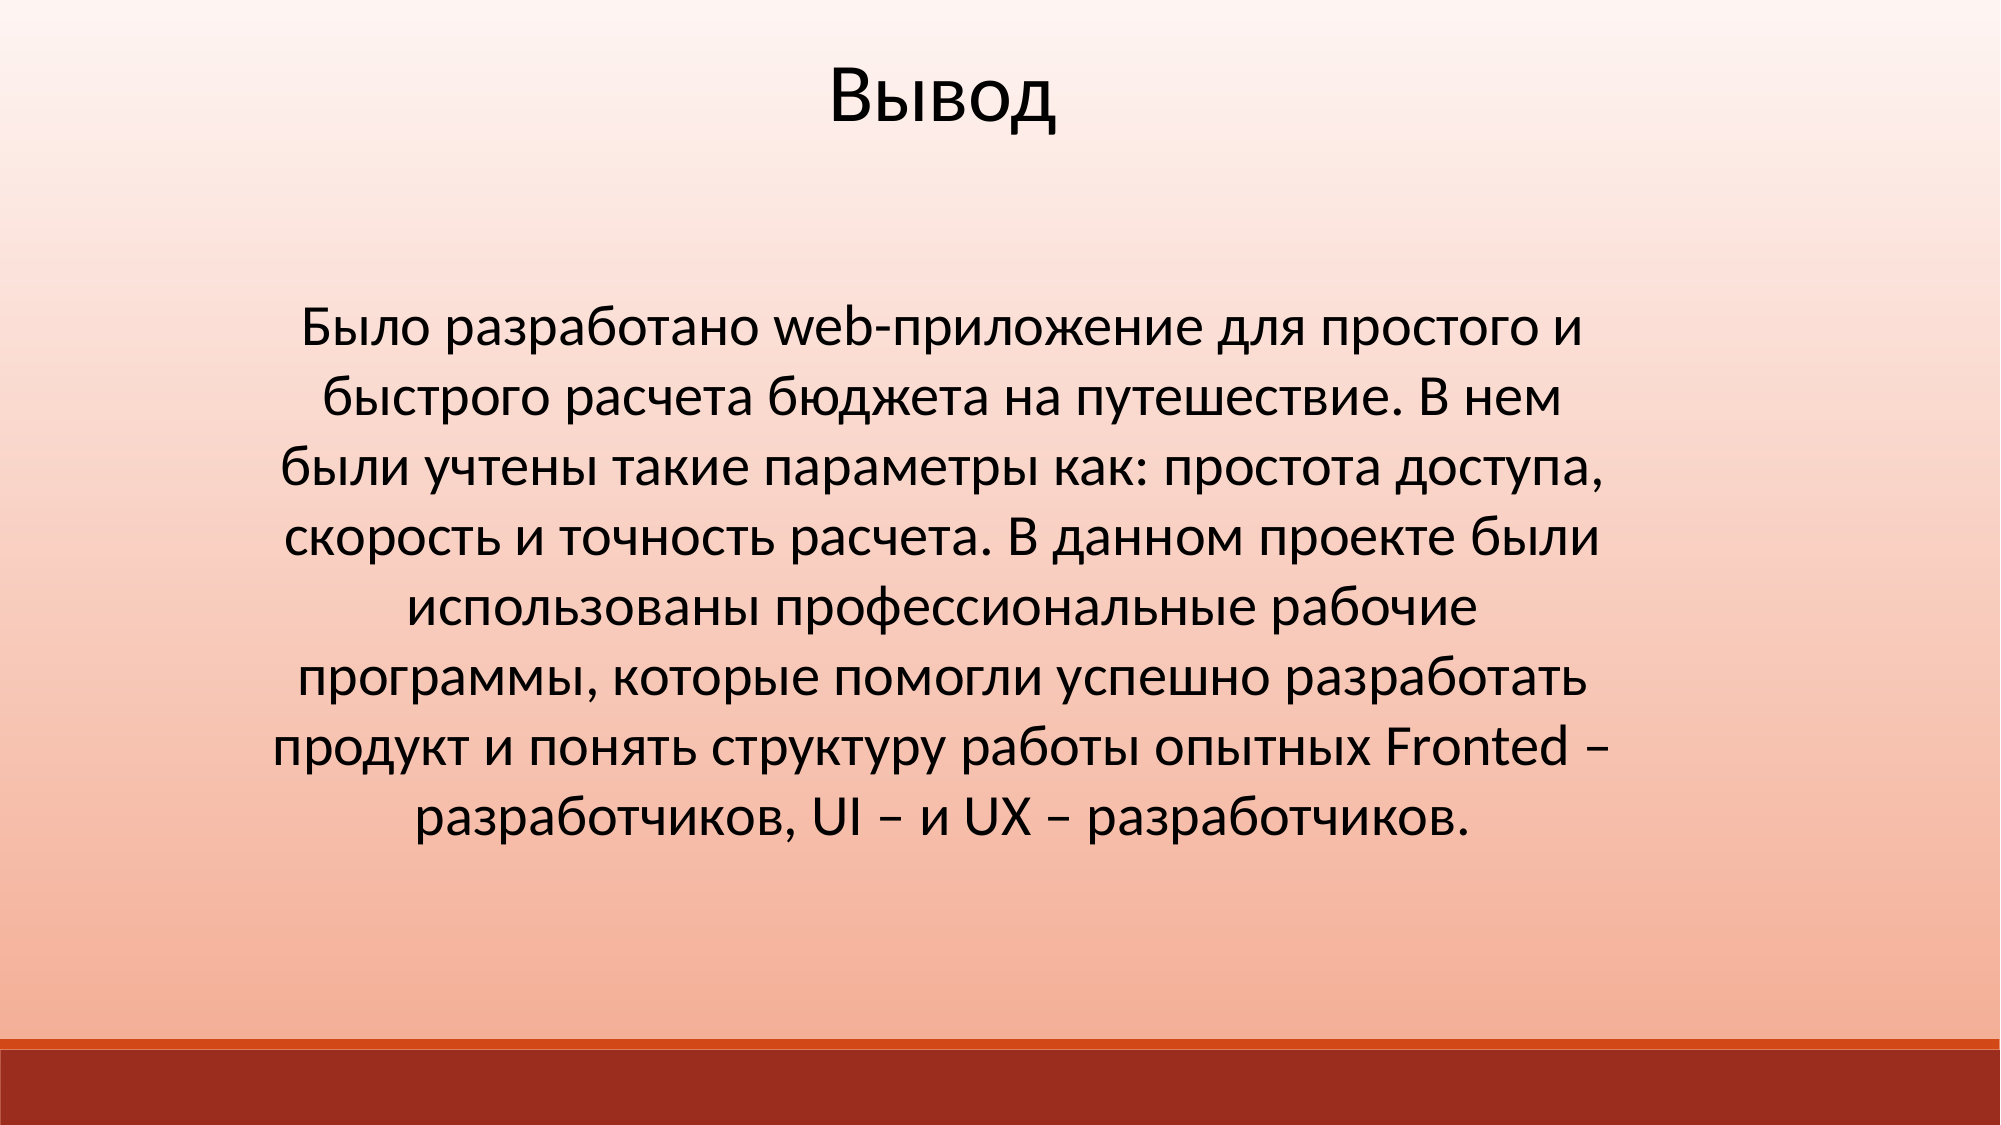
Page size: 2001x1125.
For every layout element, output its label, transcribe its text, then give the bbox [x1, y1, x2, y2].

text_box Вывод [813, 30, 1073, 146]
text_box Было разработано web-приложение для простого и быстрого расчета бюджета на путешествие. В нем были учтены такие параметры как: простота доступа, скорость и точность расчета. В данном проекте были использованы профессиональные рабочие программы, которые помогли успешно разработать продукт и понять структуру работы опытных Fronted – разработчиков, UI – и UX – разработчиков. [241, 279, 1645, 855]
